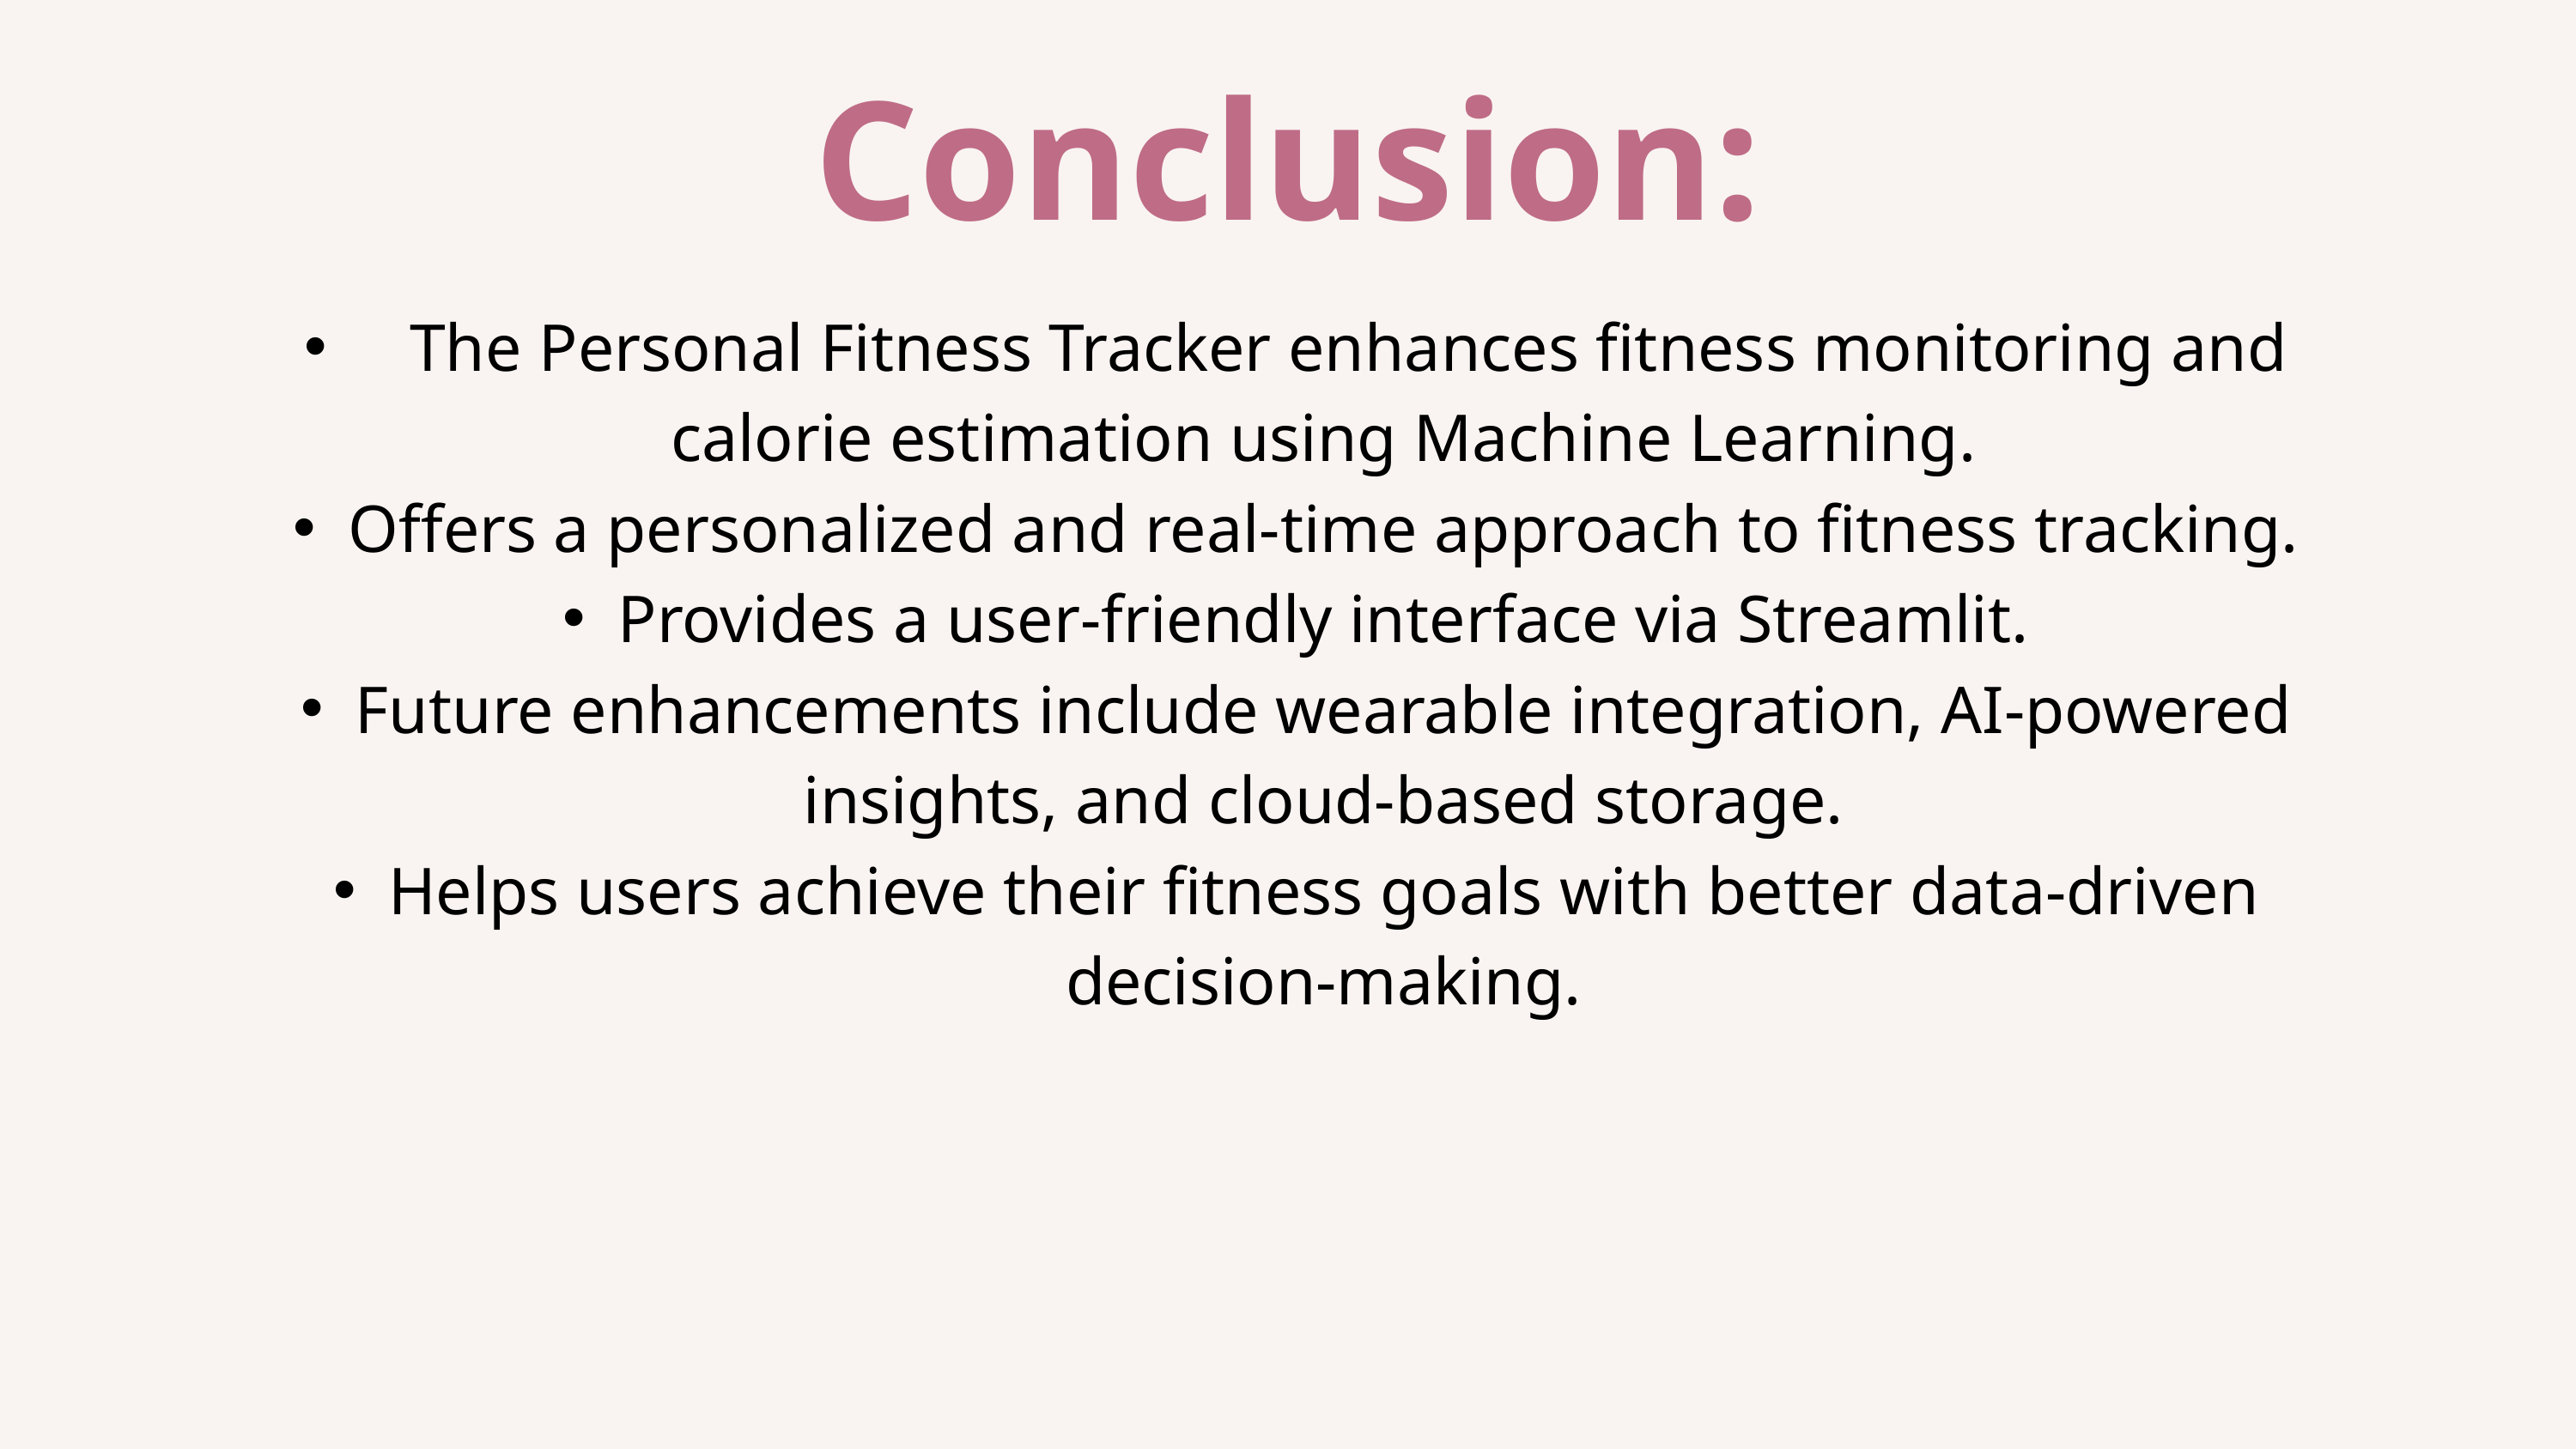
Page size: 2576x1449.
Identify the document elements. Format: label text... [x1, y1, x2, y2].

text_box The Personal Fitness Tracker enhances fitness monitoring and calorie estimation using Machine Learning. Offers a personalized and real-time approach to fitness tracking. Provides a user-friendly interface via Streamlit. Future enhancements include wearable integration, AI-powered insights, and cloud-based storage. Helps users achieve their fitness goals with better data-driven decision-making. [179, 293, 2358, 1109]
text_box Conclusion: [793, 22, 1782, 253]
